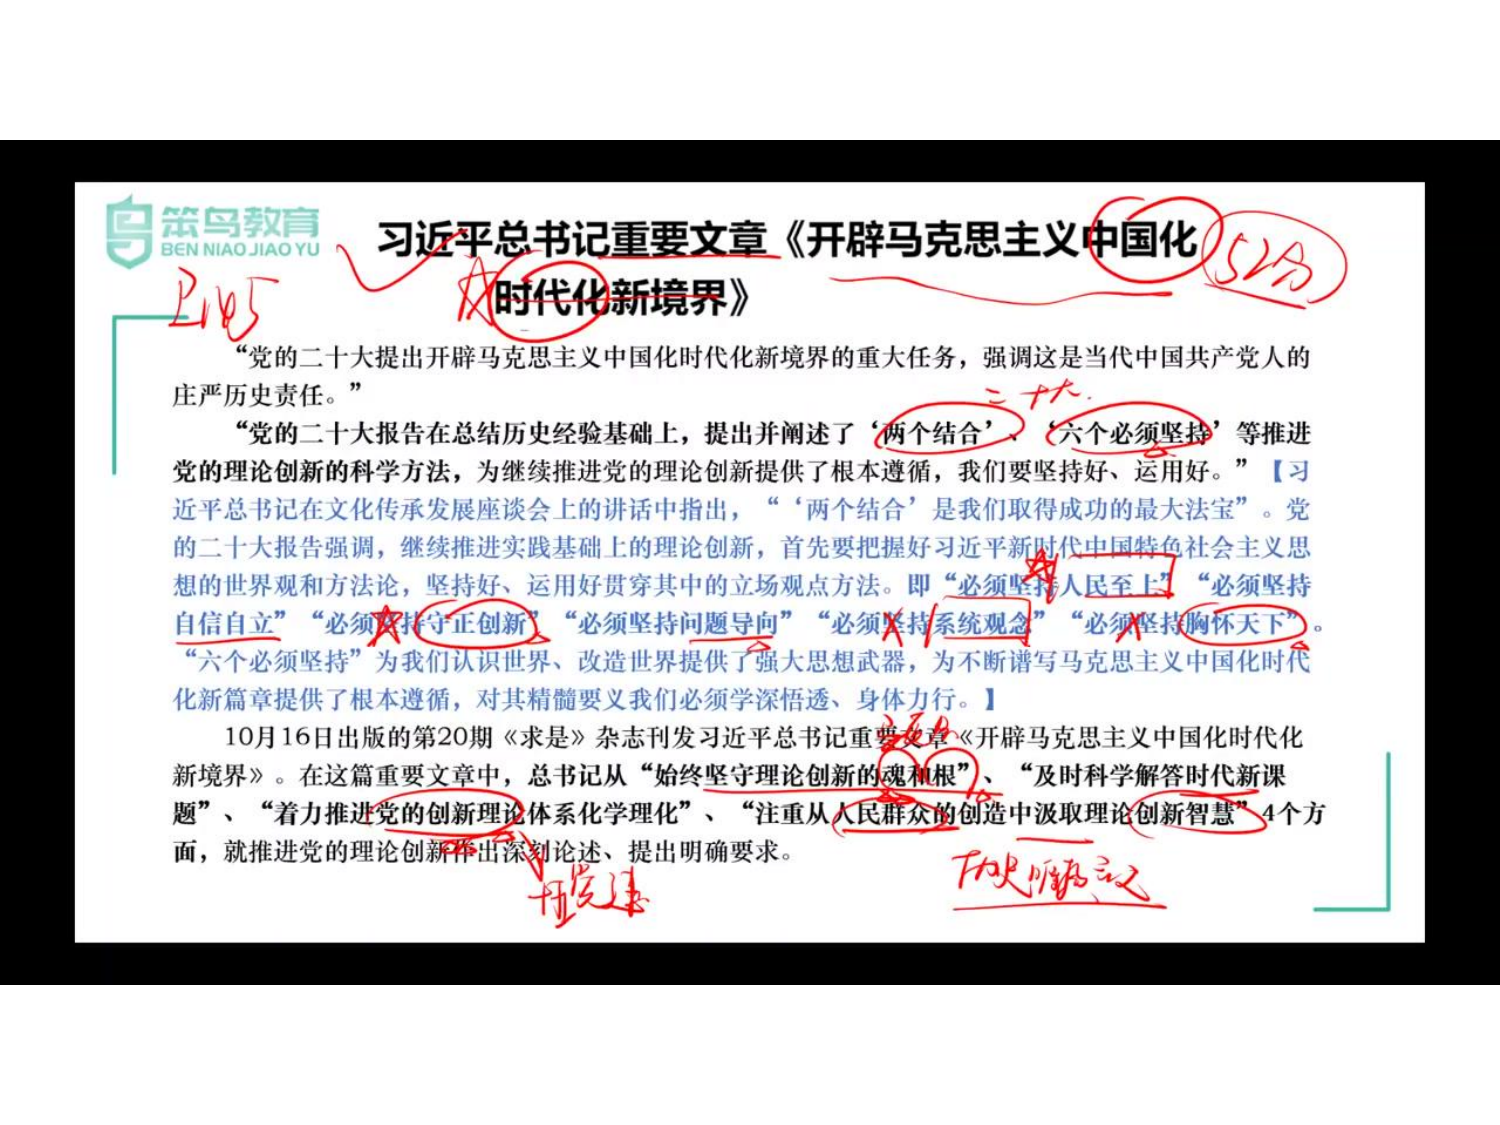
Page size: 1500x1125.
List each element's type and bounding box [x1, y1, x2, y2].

picture [0, 140, 1500, 985]
